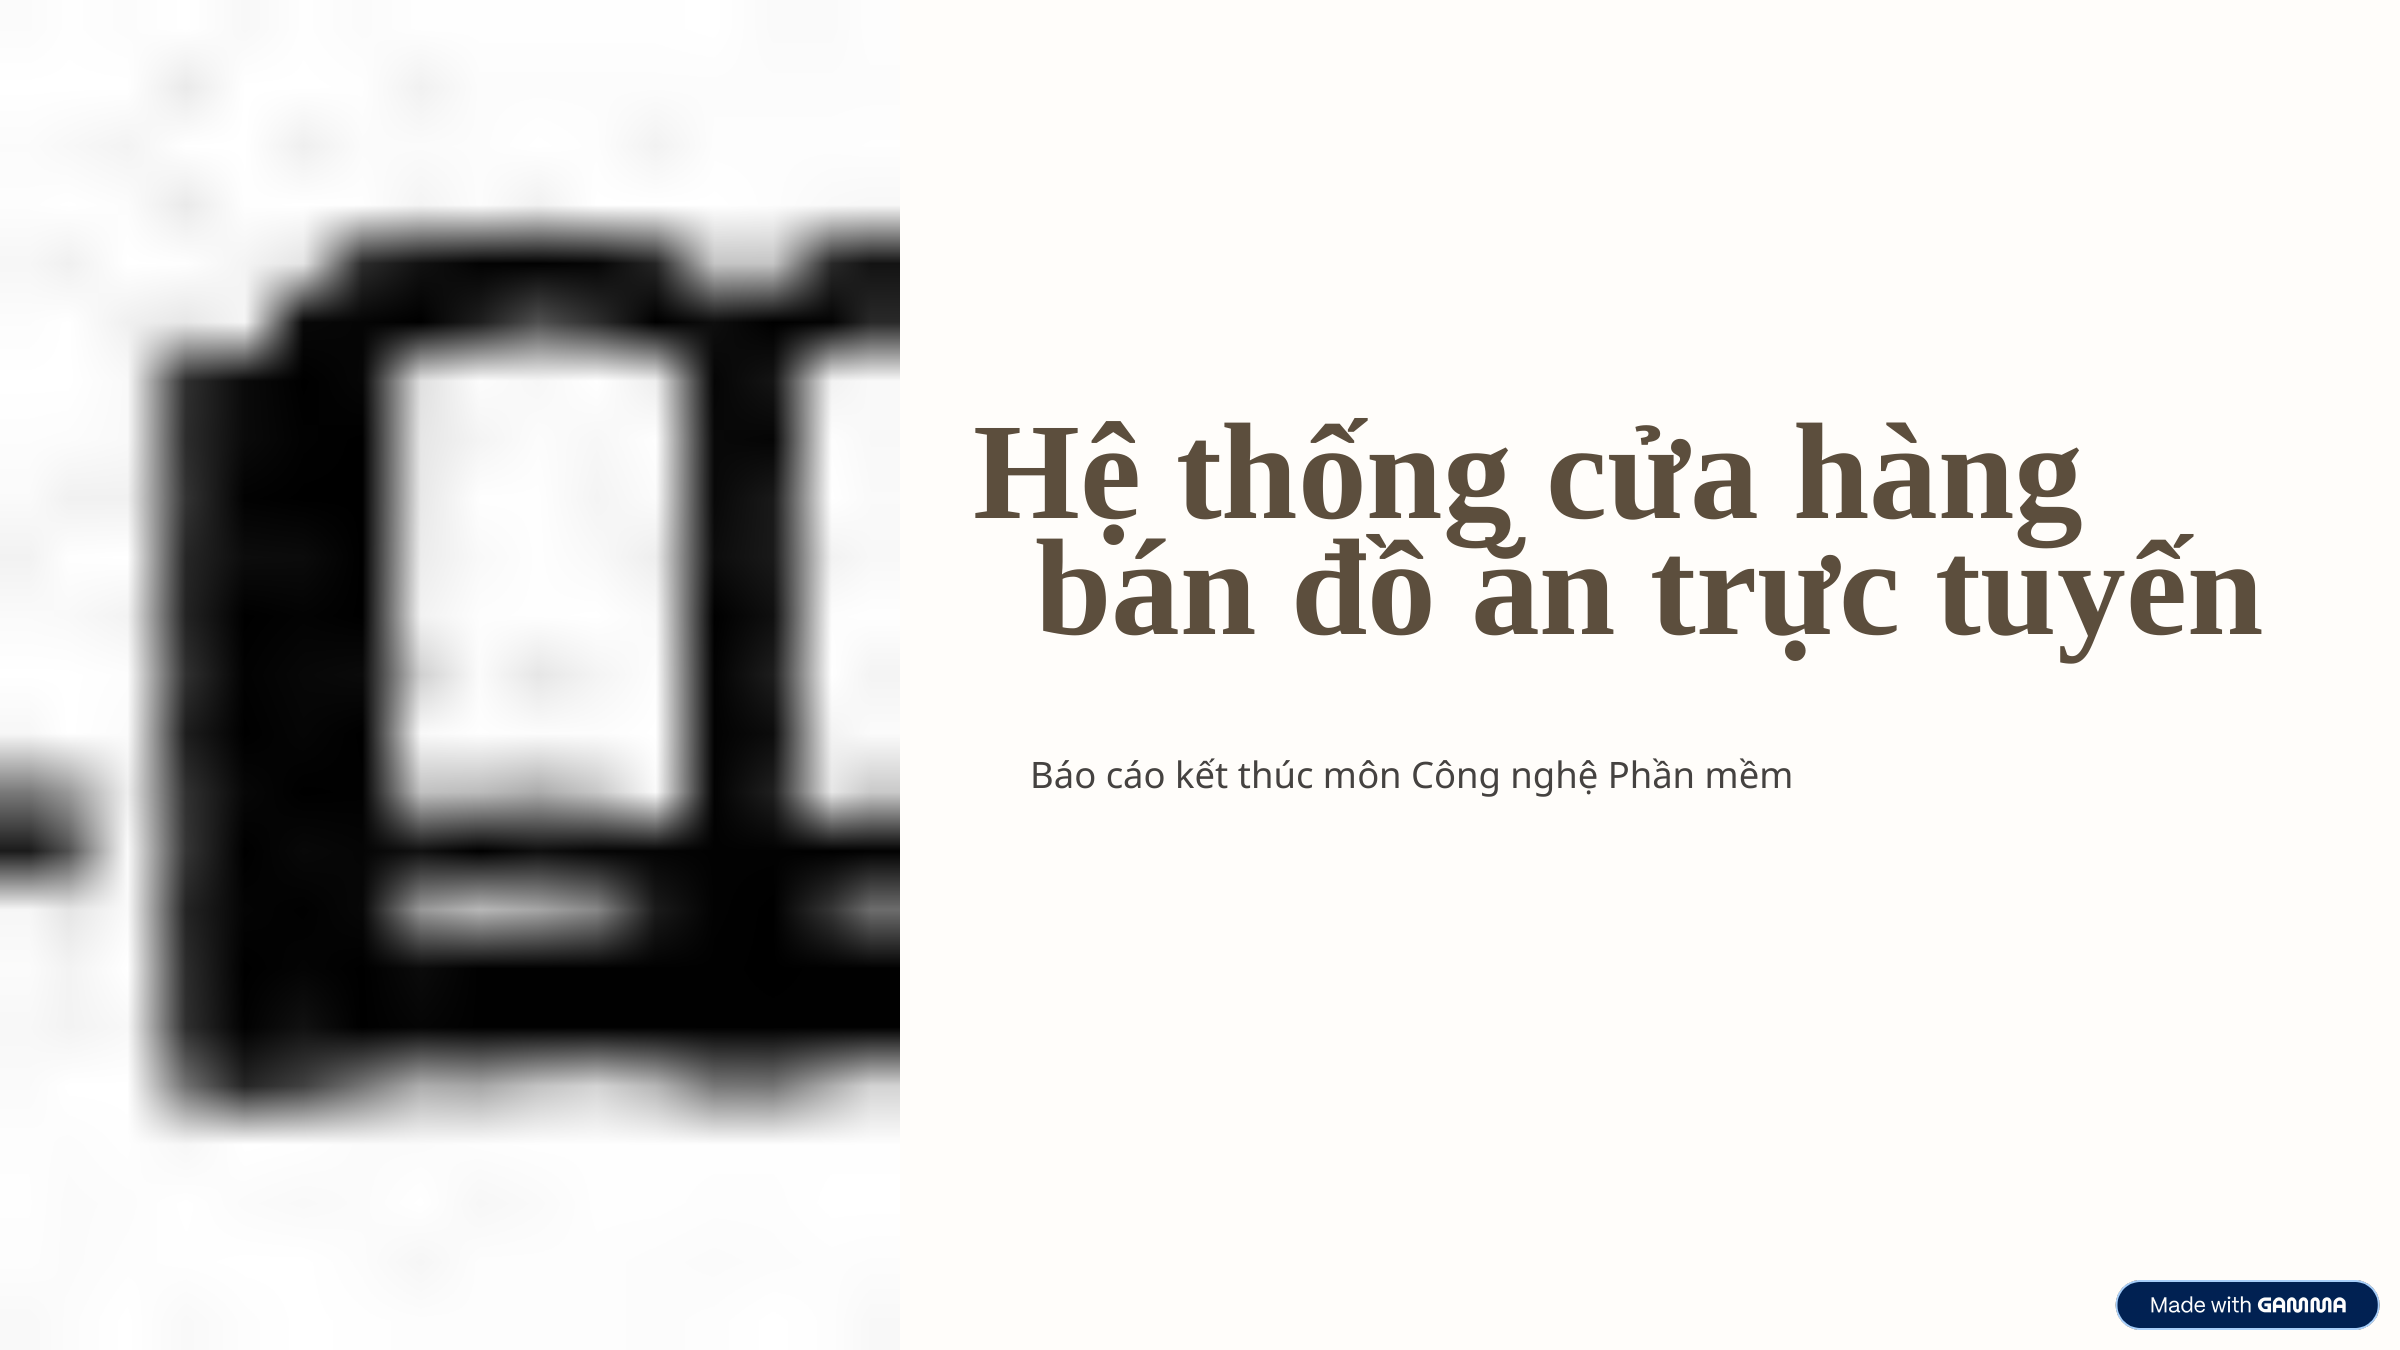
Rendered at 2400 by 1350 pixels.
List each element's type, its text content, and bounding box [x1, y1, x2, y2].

picture [0, 0, 900, 1350]
text_box Hệ thống cửa hàng bán đồ ăn trực tuyến [900, 430, 2400, 696]
text_box Báo cáo kết thúc môn Công nghệ Phần mềm [1030, 736, 2270, 796]
picture [2106, 1271, 2389, 1339]
